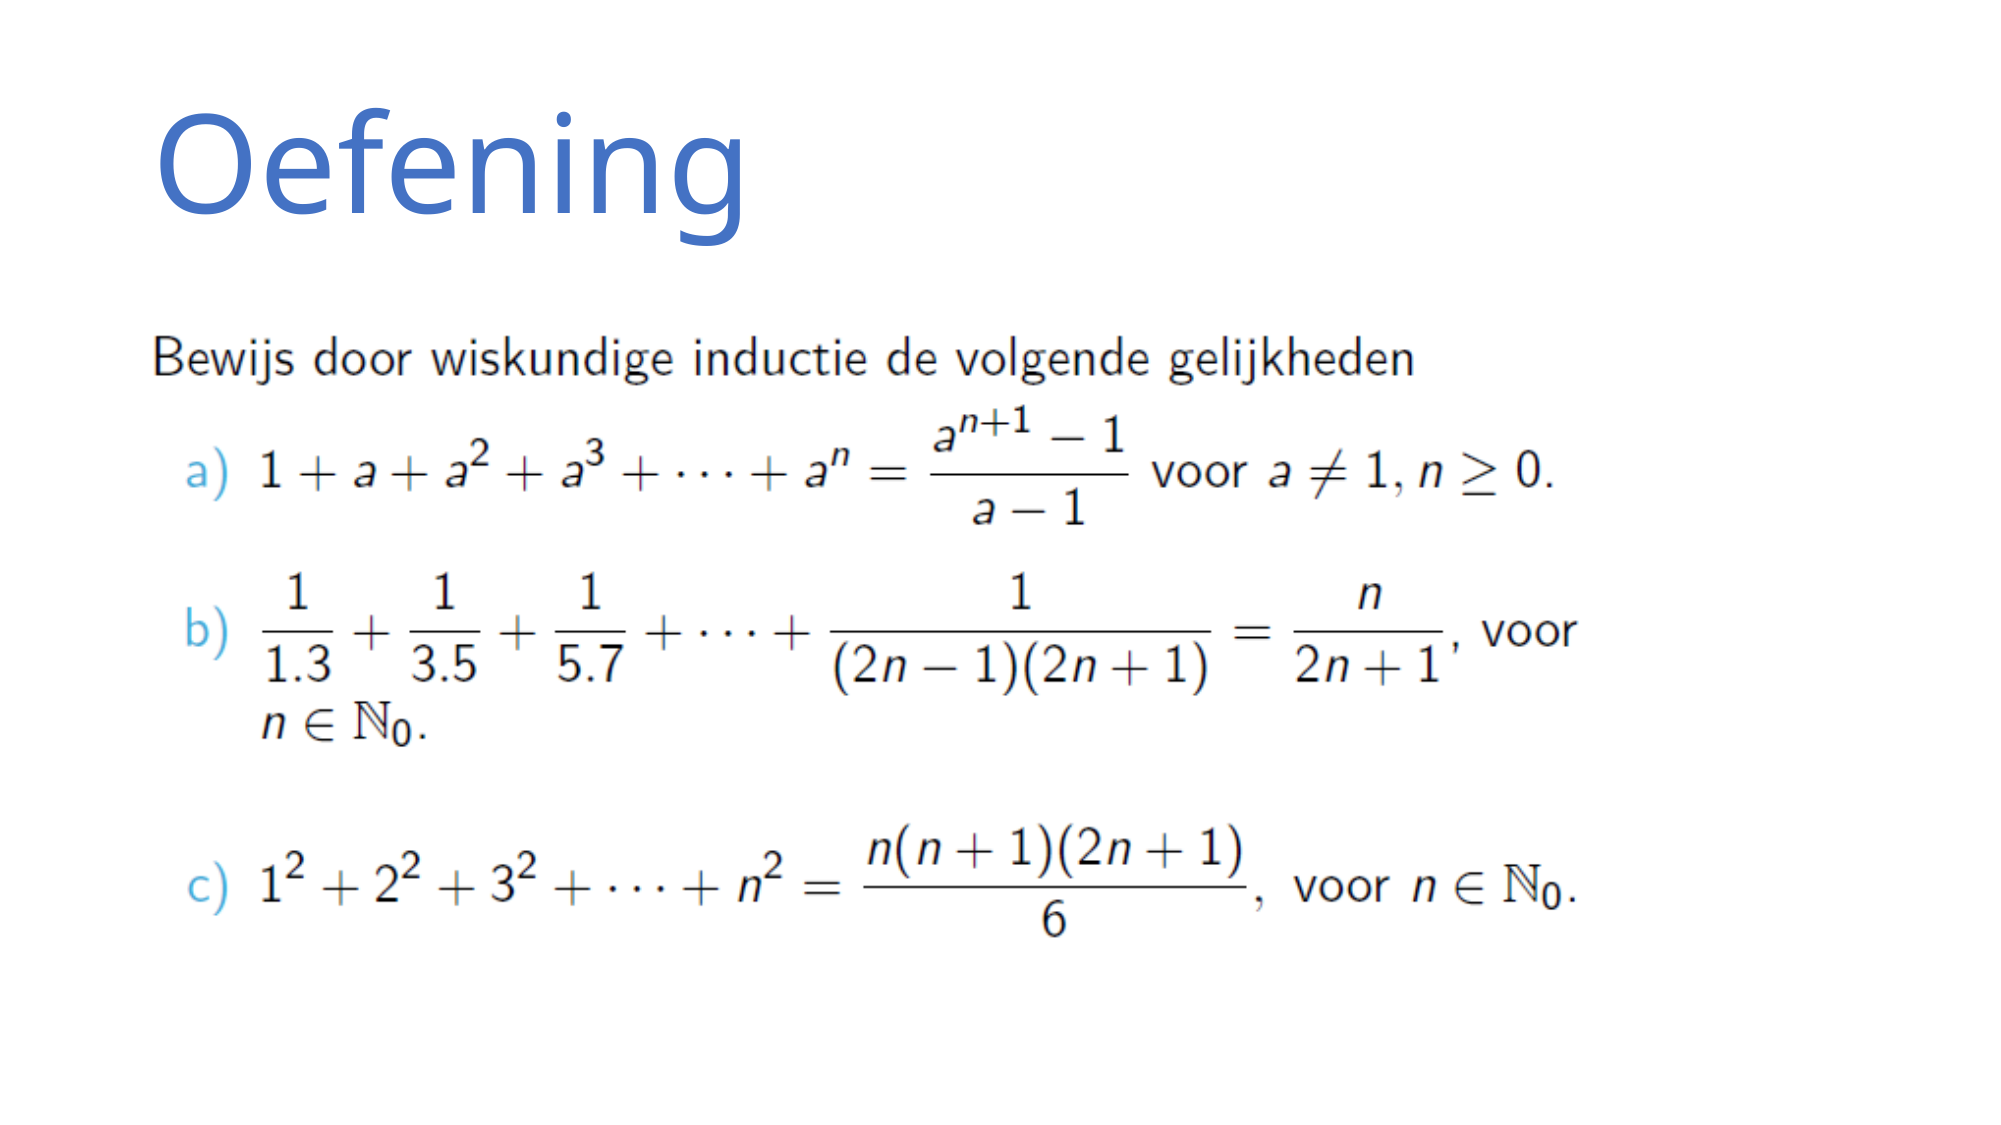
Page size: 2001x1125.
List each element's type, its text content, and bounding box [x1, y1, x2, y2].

picture [137, 309, 1632, 969]
title Oefening [137, 59, 1863, 278]
